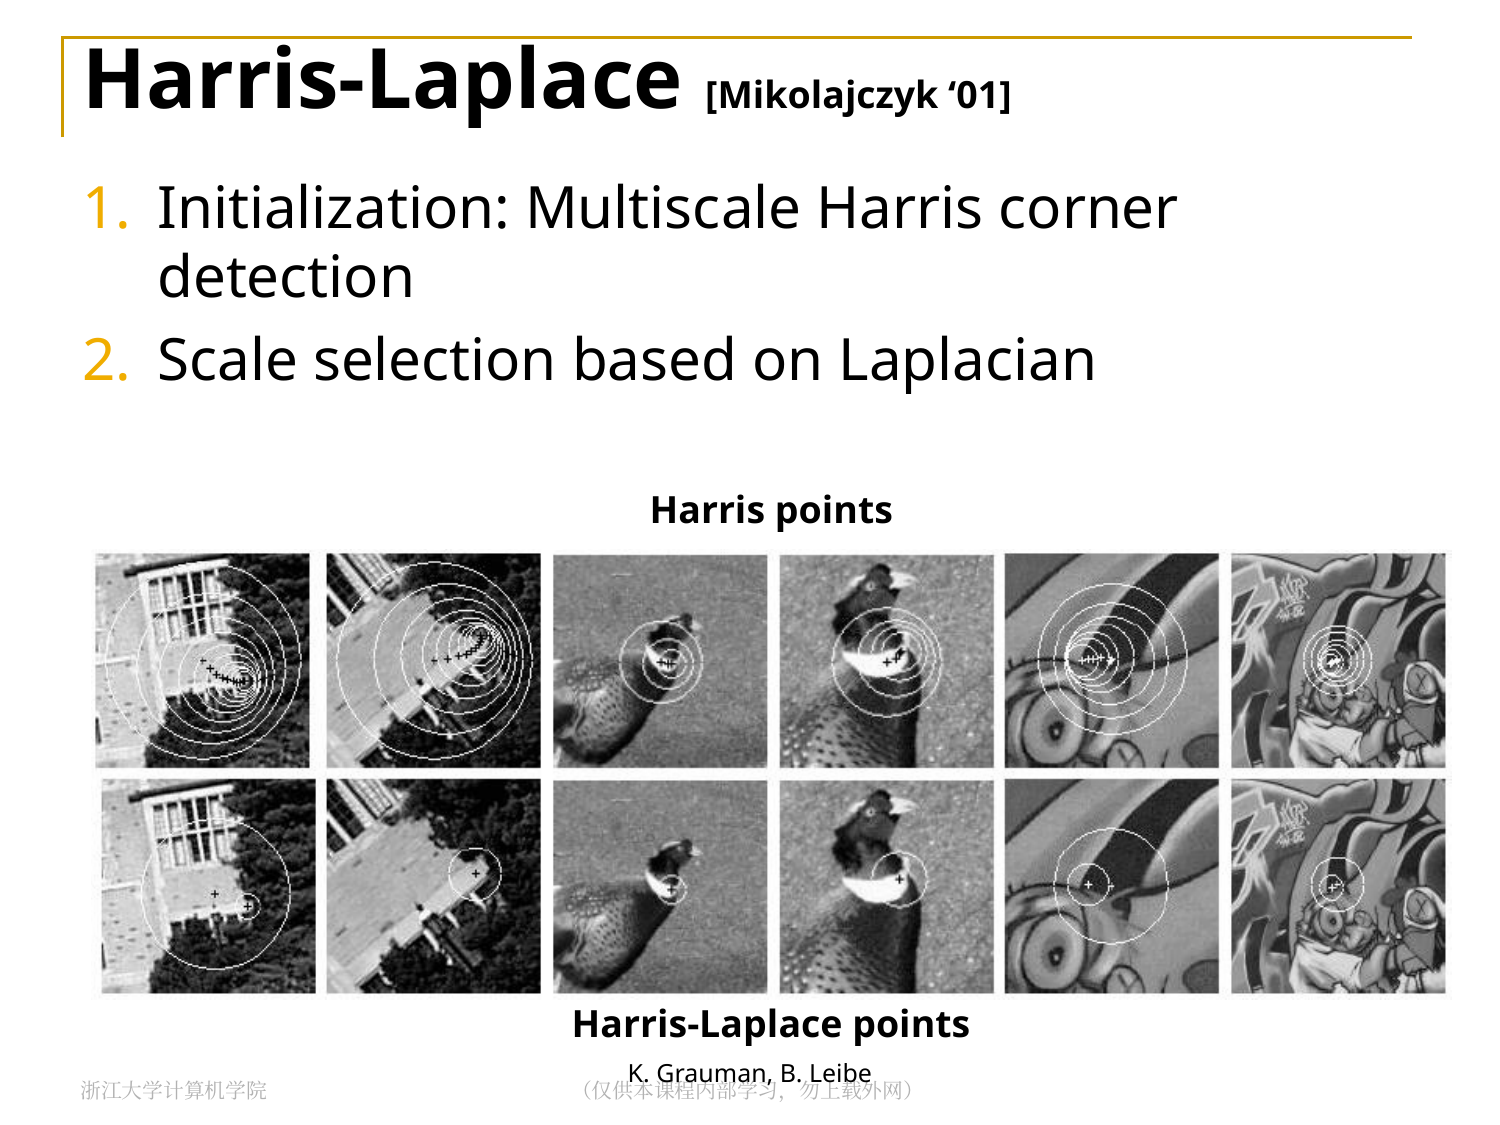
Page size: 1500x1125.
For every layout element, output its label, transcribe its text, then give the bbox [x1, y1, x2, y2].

title Harris-Laplace [Mikolajczyk ‘01] [74, 0, 1426, 151]
list Initialization: Multiscale Harris corner detection Scale selection based on Laplacian [74, 161, 1426, 1006]
picture [90, 549, 1453, 1000]
text_box Harris points [555, 478, 987, 539]
text_box Harris-Laplace points [520, 1008, 1023, 1053]
text_box K. Grauman, B. Leibe [512, 1050, 988, 1095]
